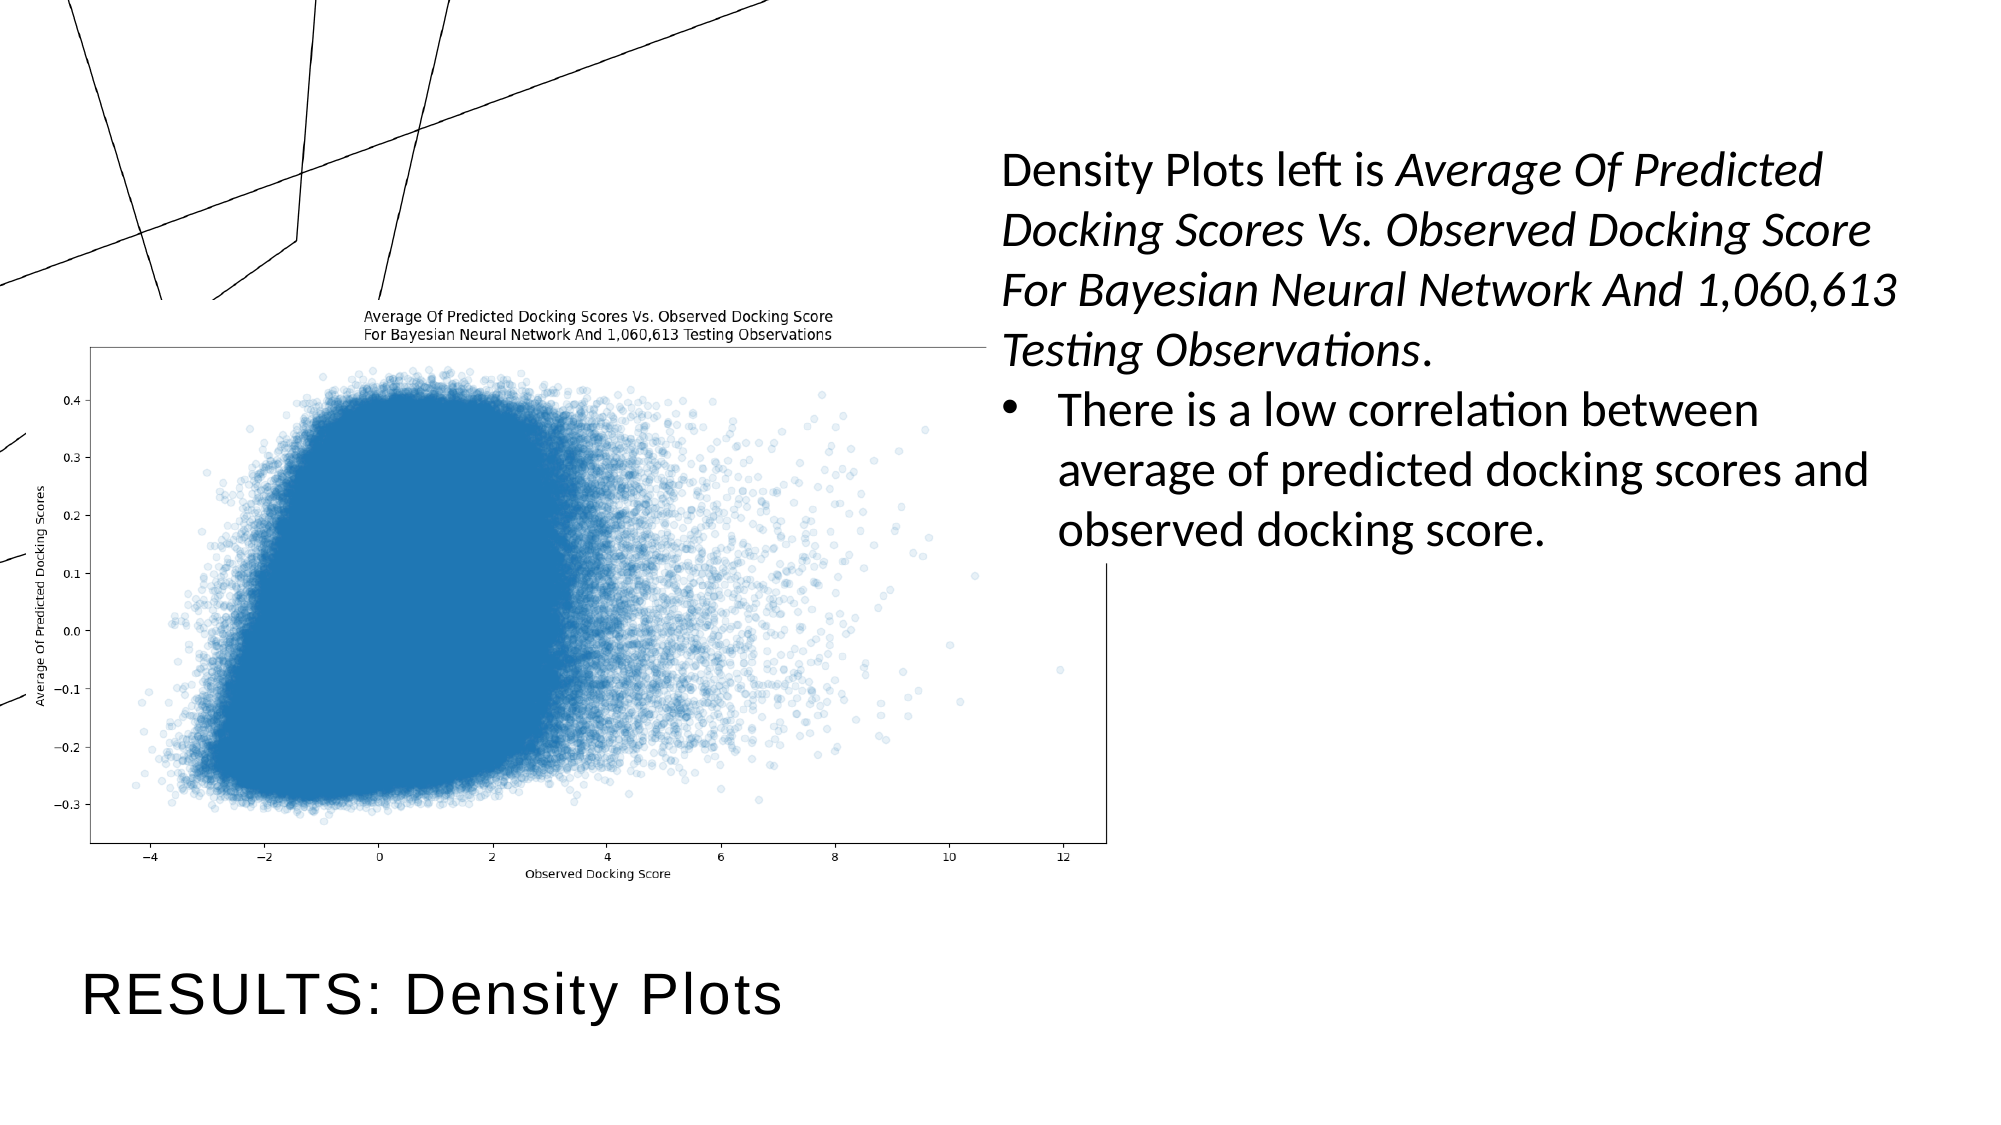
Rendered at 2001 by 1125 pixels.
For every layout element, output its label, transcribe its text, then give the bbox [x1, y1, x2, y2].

picture [0, 0, 1109, 883]
text_box Density Plots left is Average Of Predicted Docking Scores Vs. Observed Docking Score For Bayesian Neural Network And 1,060,613 Testing Observations. There is a low correlation between average of predicted docking scores and observed docking score. [986, 128, 1927, 564]
text_box RESULTS: Density Plots [65, 909, 1231, 1043]
